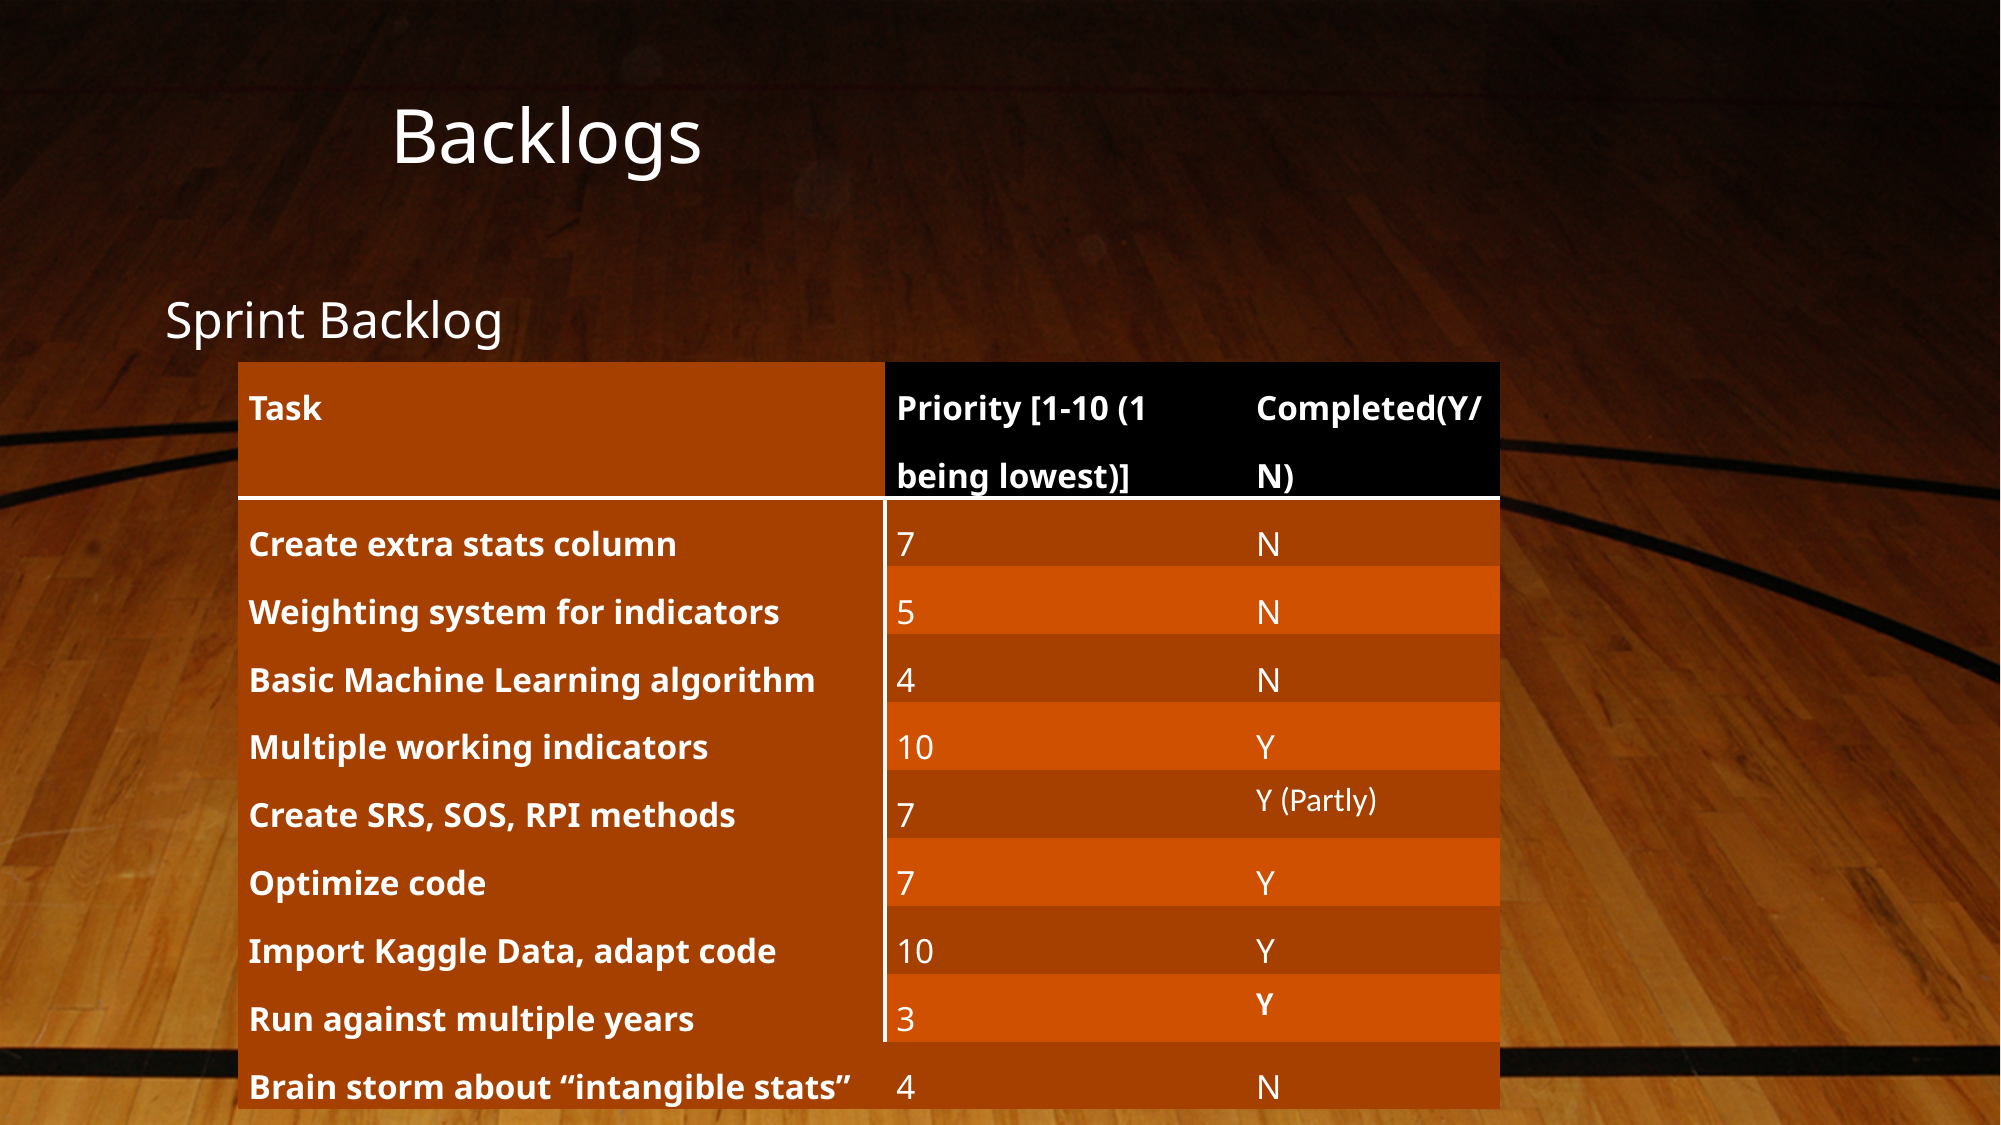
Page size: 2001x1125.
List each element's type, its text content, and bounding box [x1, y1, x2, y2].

table_cell Import Kaggle Data, adapt code [238, 906, 883, 974]
table_cell Create extra stats column [238, 500, 883, 566]
table_cell N [1245, 1042, 1500, 1109]
title Backlogs [375, 0, 2000, 188]
table_cell 10 [887, 906, 1245, 974]
table_cell 5 [887, 566, 1245, 634]
table_cell N [1245, 634, 1500, 702]
list Sprint Backlog [150, 287, 950, 1000]
table_cell Brain storm about “intangible stats” [238, 1042, 885, 1109]
table_cell 7 [887, 770, 1245, 838]
table_cell 4 [885, 1042, 1245, 1109]
table_cell 7 [887, 500, 1245, 566]
table_cell N [1245, 566, 1500, 634]
table_cell Basic Machine Learning algorithm [238, 634, 883, 702]
picture [0, 0, 2001, 1125]
table_cell Y [1245, 838, 1500, 906]
table_cell Y [1245, 906, 1500, 974]
table_cell N [1245, 500, 1500, 566]
table_cell 4 [887, 634, 1245, 702]
table_cell Run against multiple years [238, 974, 883, 1042]
table_cell Weighting system for indicators [238, 566, 883, 634]
table_cell 3 [887, 974, 1245, 1042]
table_cell Y (Partly) [1245, 770, 1500, 838]
table_cell Create SRS, SOS, RPI methods [238, 770, 883, 838]
table_header Task [238, 362, 885, 496]
table_cell Y [1245, 702, 1500, 770]
table_cell Y [1245, 974, 1500, 1042]
table_header Priority [1-10 (1 being lowest)] [885, 362, 1245, 496]
table_cell Multiple working indicators [238, 702, 883, 770]
table_cell 10 [887, 702, 1245, 770]
table_header Completed(Y/N) [1245, 362, 1500, 496]
table_cell Optimize code [238, 838, 883, 906]
table_cell 7 [887, 838, 1245, 906]
